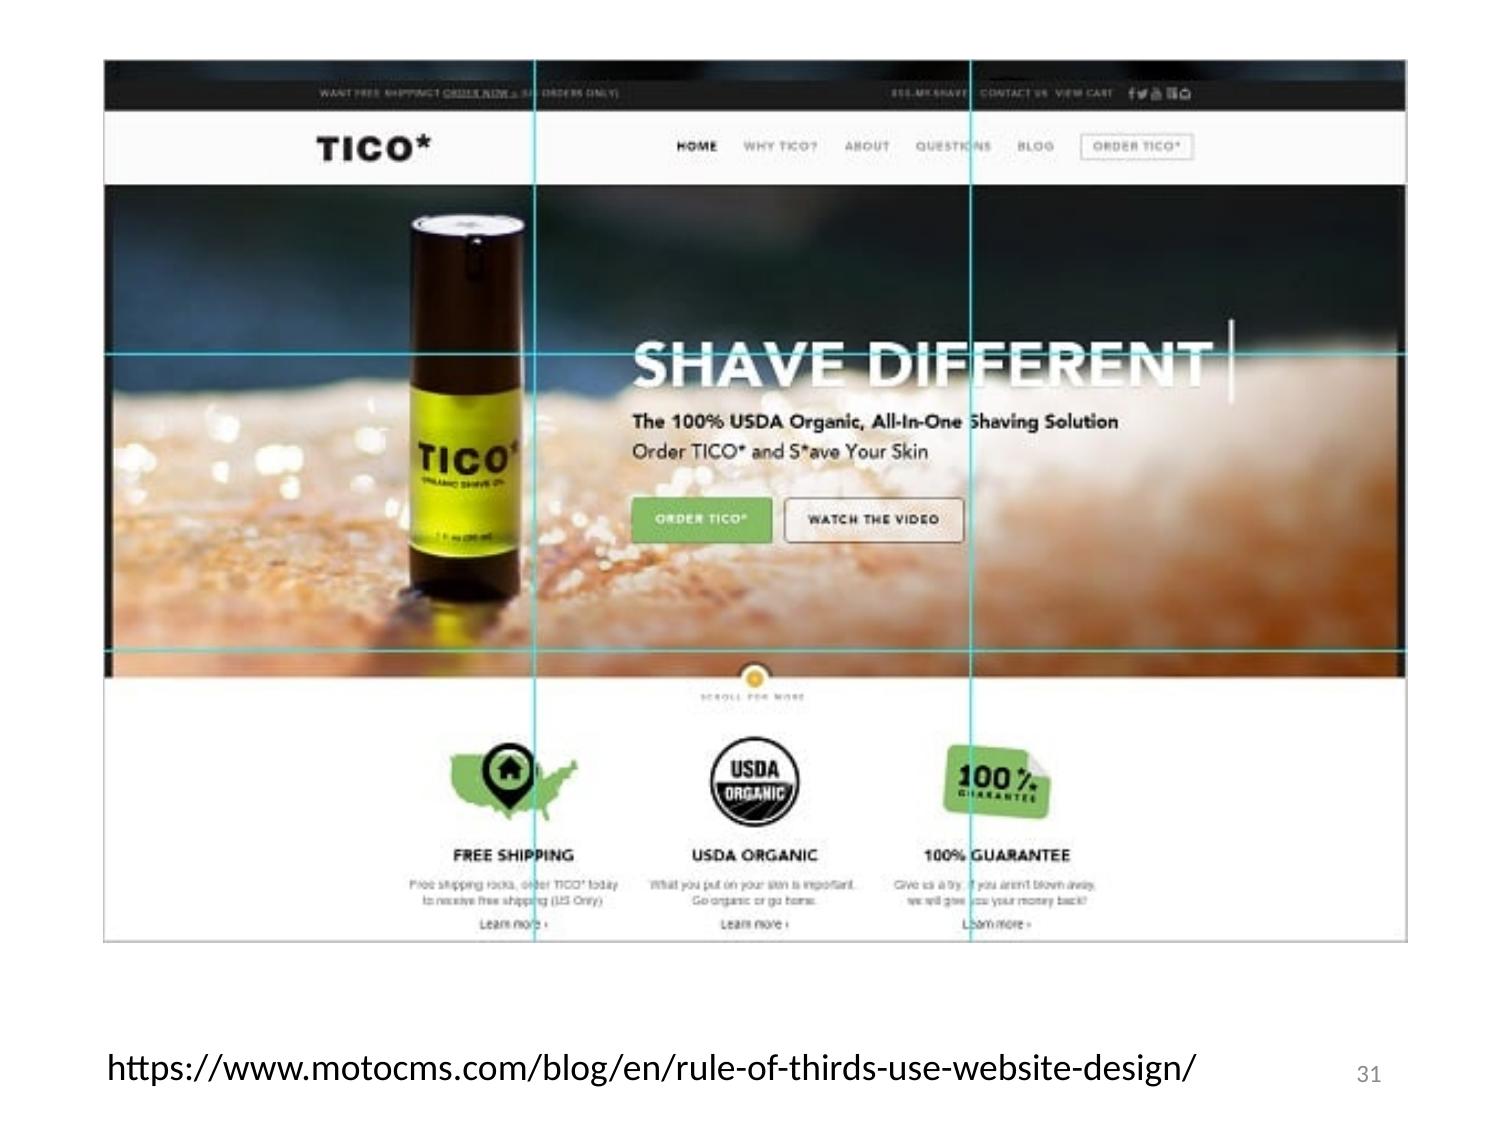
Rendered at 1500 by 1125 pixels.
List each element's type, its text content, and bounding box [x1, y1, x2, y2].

picture [103, 59, 1408, 943]
text_box https://www.motocms.com/blog/en/rule-of-thirds-use-website-design/ [92, 1035, 1408, 1096]
slide_number 31 [1059, 1042, 1397, 1103]
